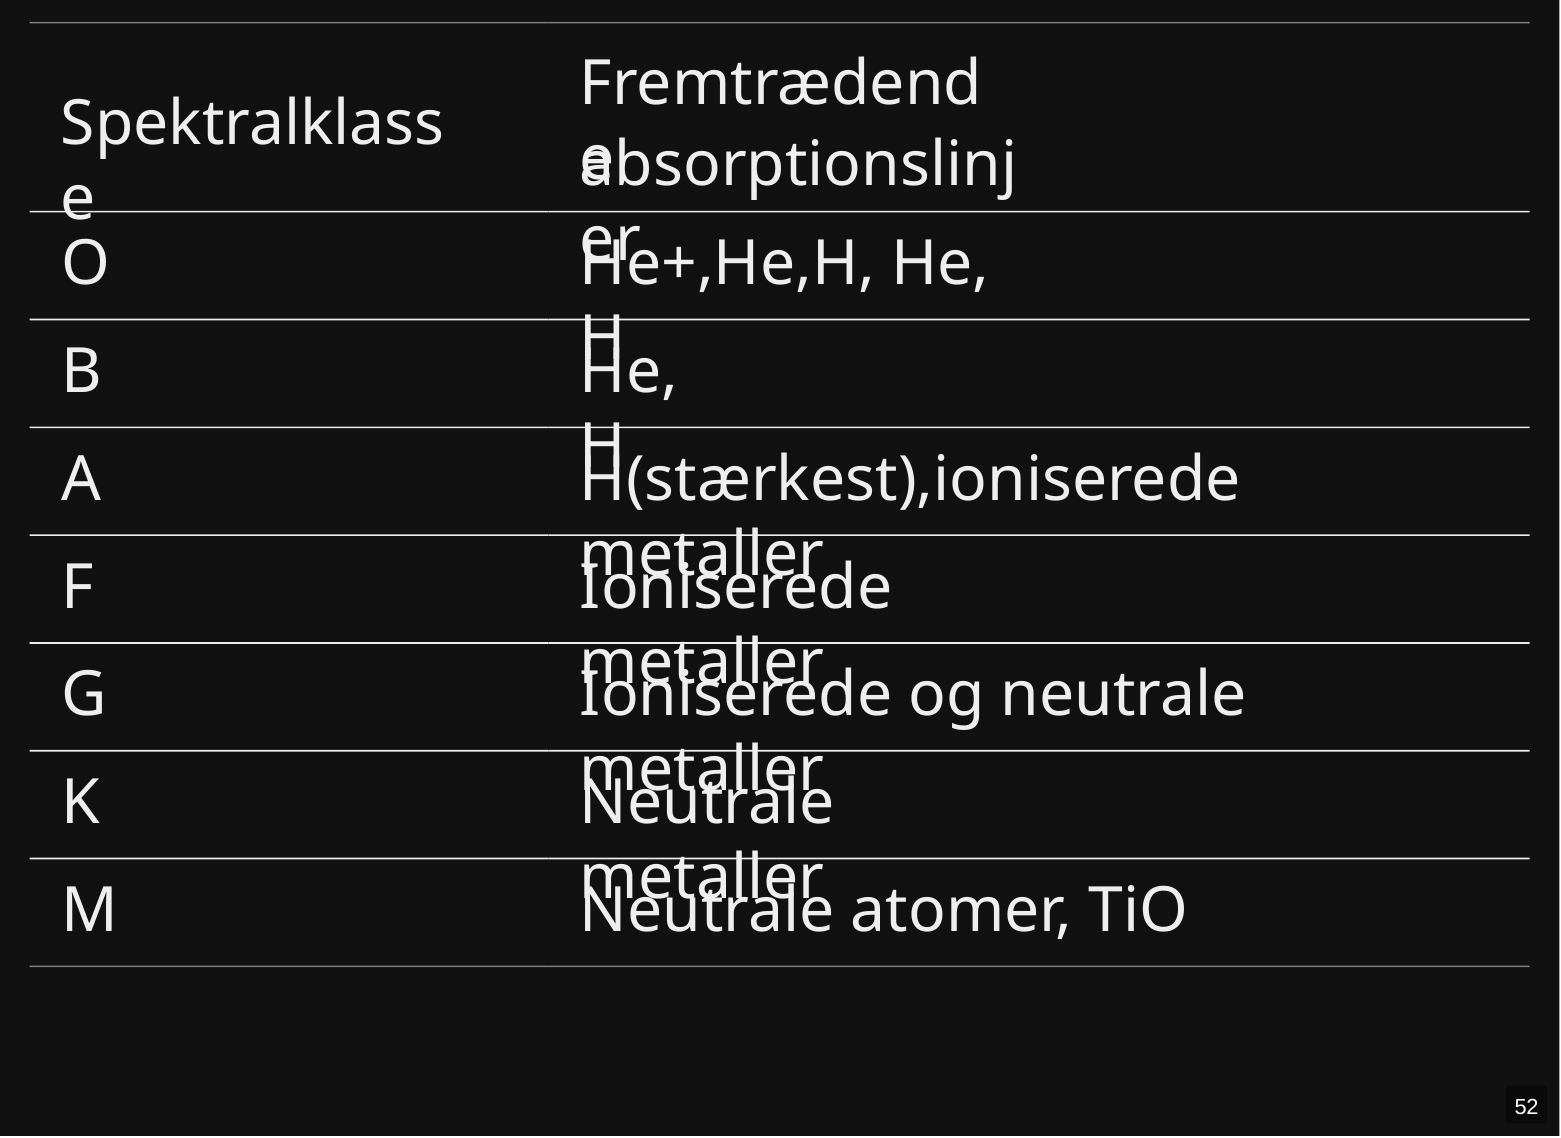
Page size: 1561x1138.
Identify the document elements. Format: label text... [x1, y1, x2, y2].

text_box 52 [1514, 1092, 1539, 1117]
text_box K [60, 761, 124, 847]
text_box Ioniserede metaller [580, 545, 1146, 631]
text_box M [60, 869, 124, 955]
text_box Neutrale metaller [580, 761, 1092, 847]
text_box absorptionslinjer [580, 123, 1047, 197]
text_box [0, 0, 1560, 1136]
text_box He,H [580, 330, 724, 415]
text_box Ioniserede og neutrale metaller [580, 653, 1495, 739]
text_box B [60, 330, 124, 415]
text_box H(stærkest),ioniserede metaller [580, 437, 1495, 523]
text_box F [60, 545, 124, 631]
text_box A [60, 437, 124, 523]
text_box O [60, 222, 124, 308]
text_box He+,He,H, He, H [580, 222, 1049, 308]
text_box Fremtrædende [580, 41, 990, 116]
text_box Neutrale atomer, TiO [580, 869, 1194, 955]
text_box G [60, 653, 124, 739]
text_box Spektralklasse [60, 82, 468, 156]
text_box [1506, 1085, 1547, 1124]
